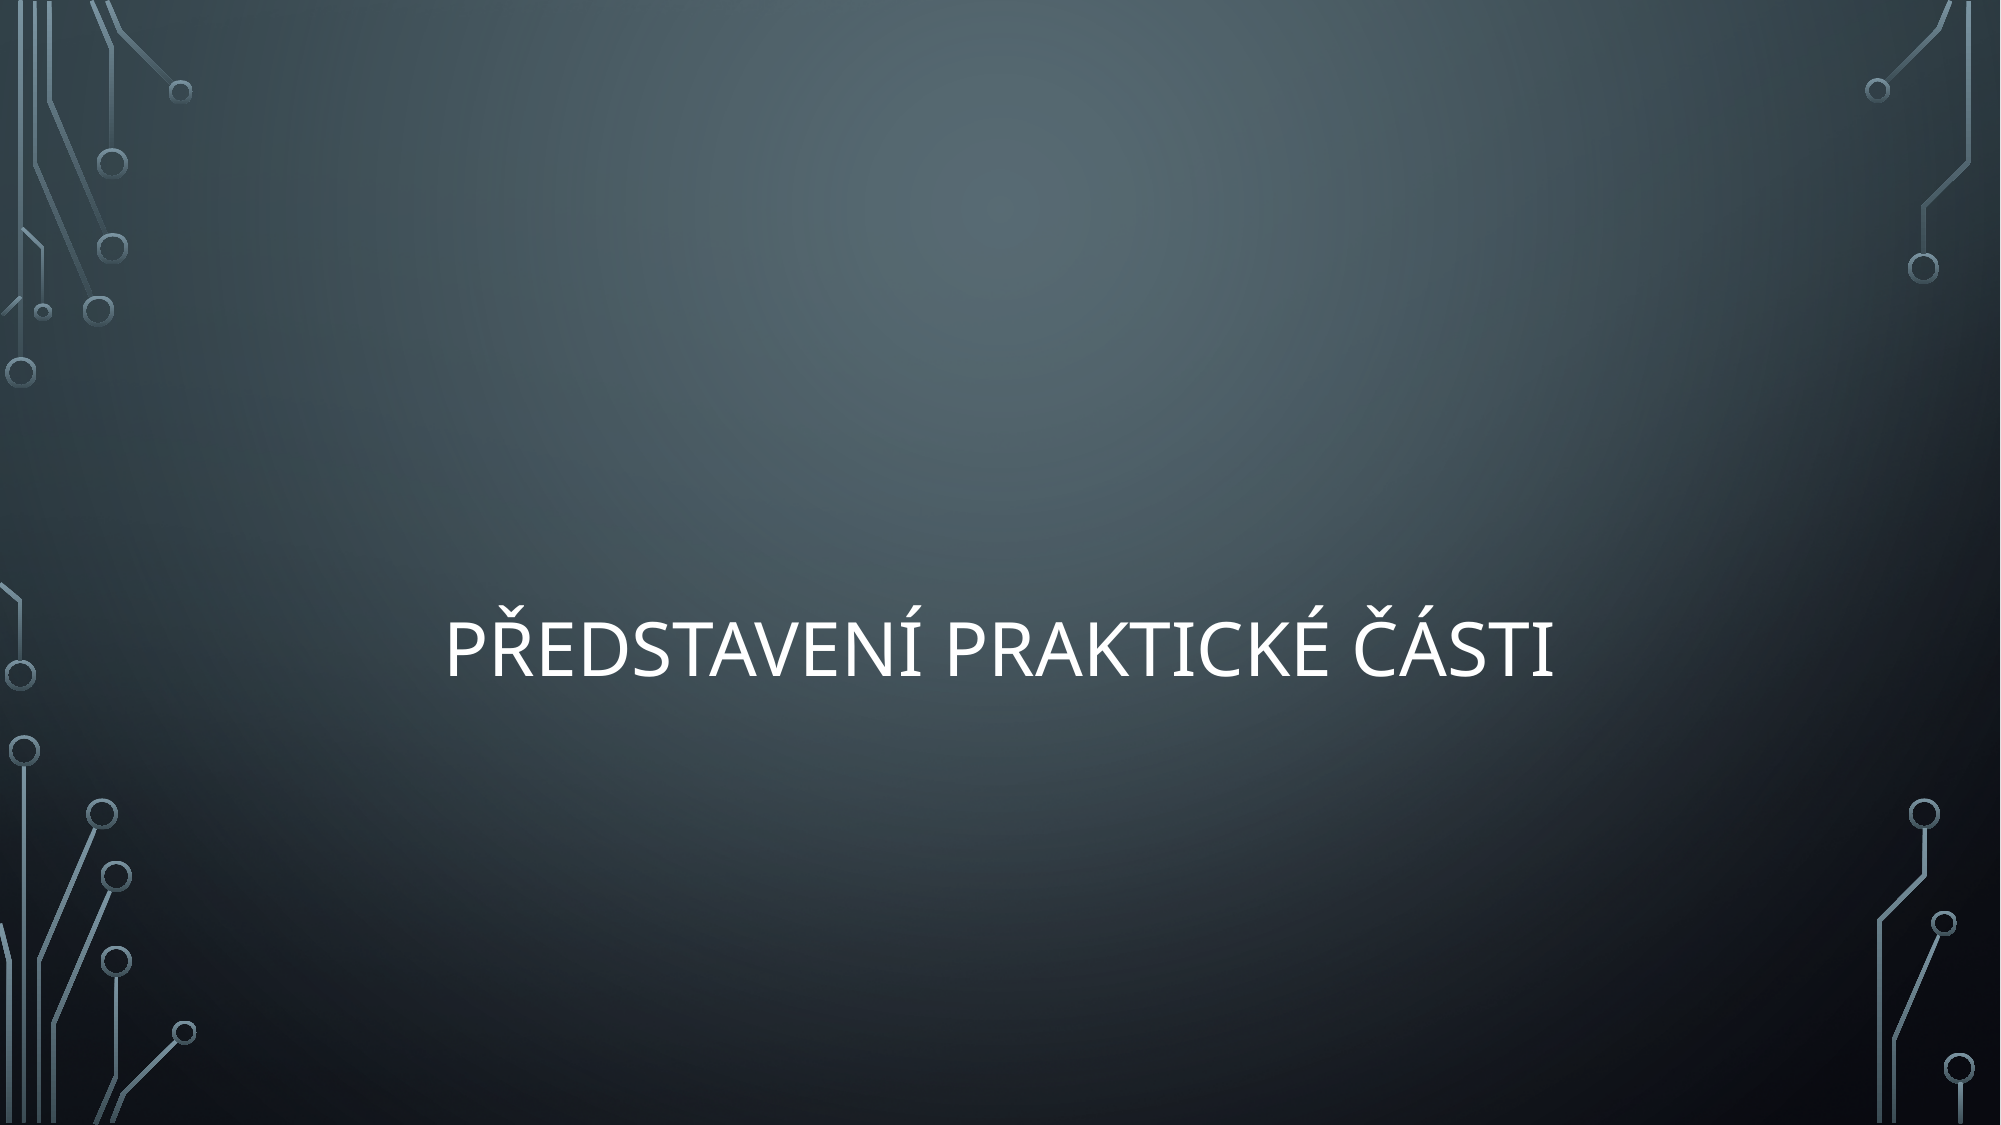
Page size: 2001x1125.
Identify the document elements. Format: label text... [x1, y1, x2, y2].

title Představení praktické části [187, 232, 1813, 701]
